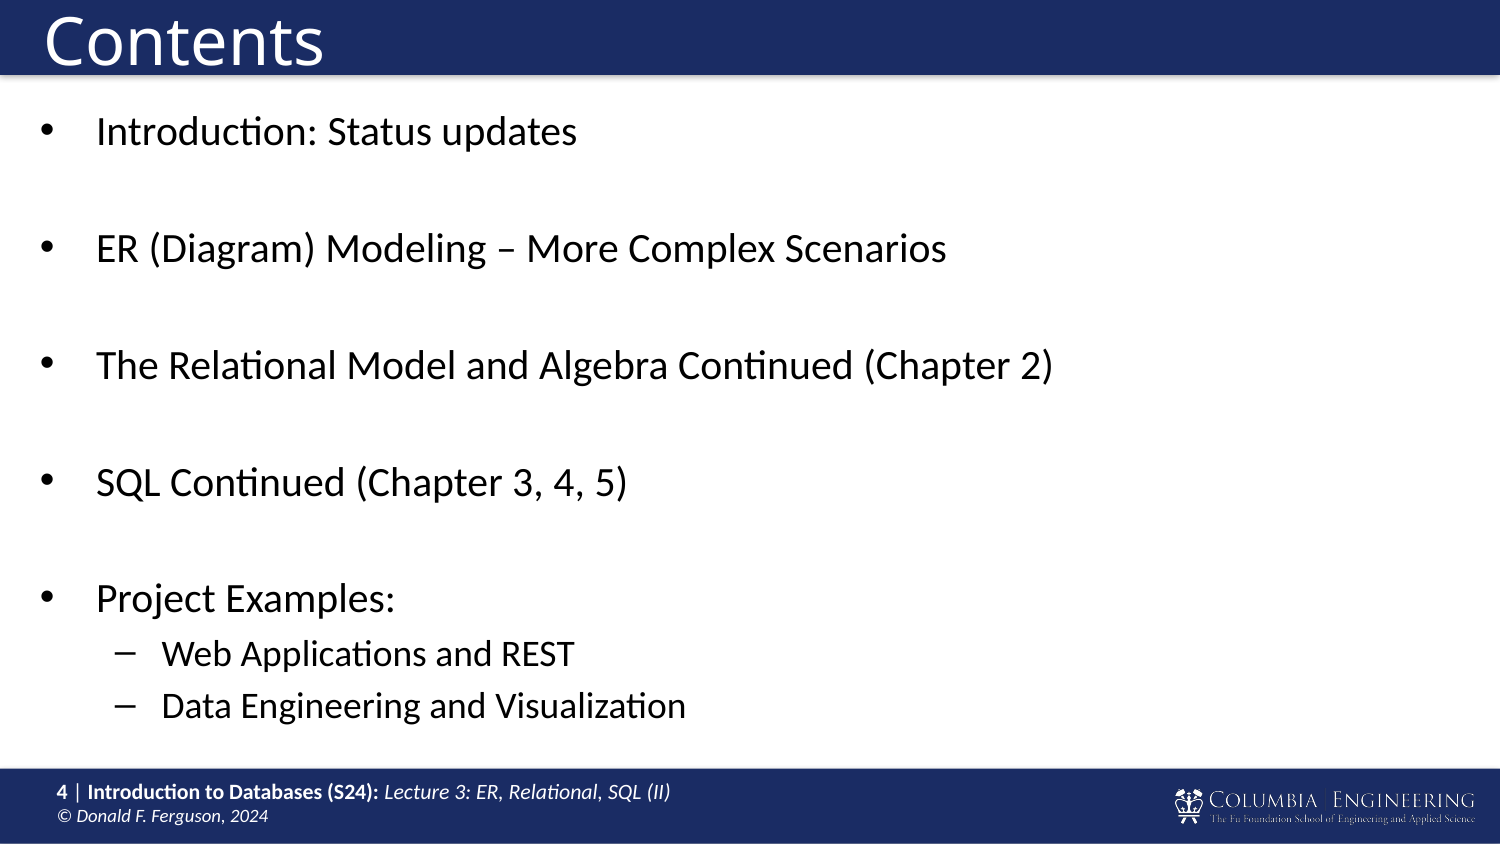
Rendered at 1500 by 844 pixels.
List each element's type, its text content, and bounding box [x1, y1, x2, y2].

title Contents [28, 0, 1450, 73]
list Introduction: Status updates ER (Diagram) Modeling – More Complex Scenarios The Relational Model and Algebra Continued (Chapter 2) SQL Continued (Chapter 3, 4, 5) Project Examples: Web Applications and REST Data Engineering and Visualization [24, 96, 1475, 747]
